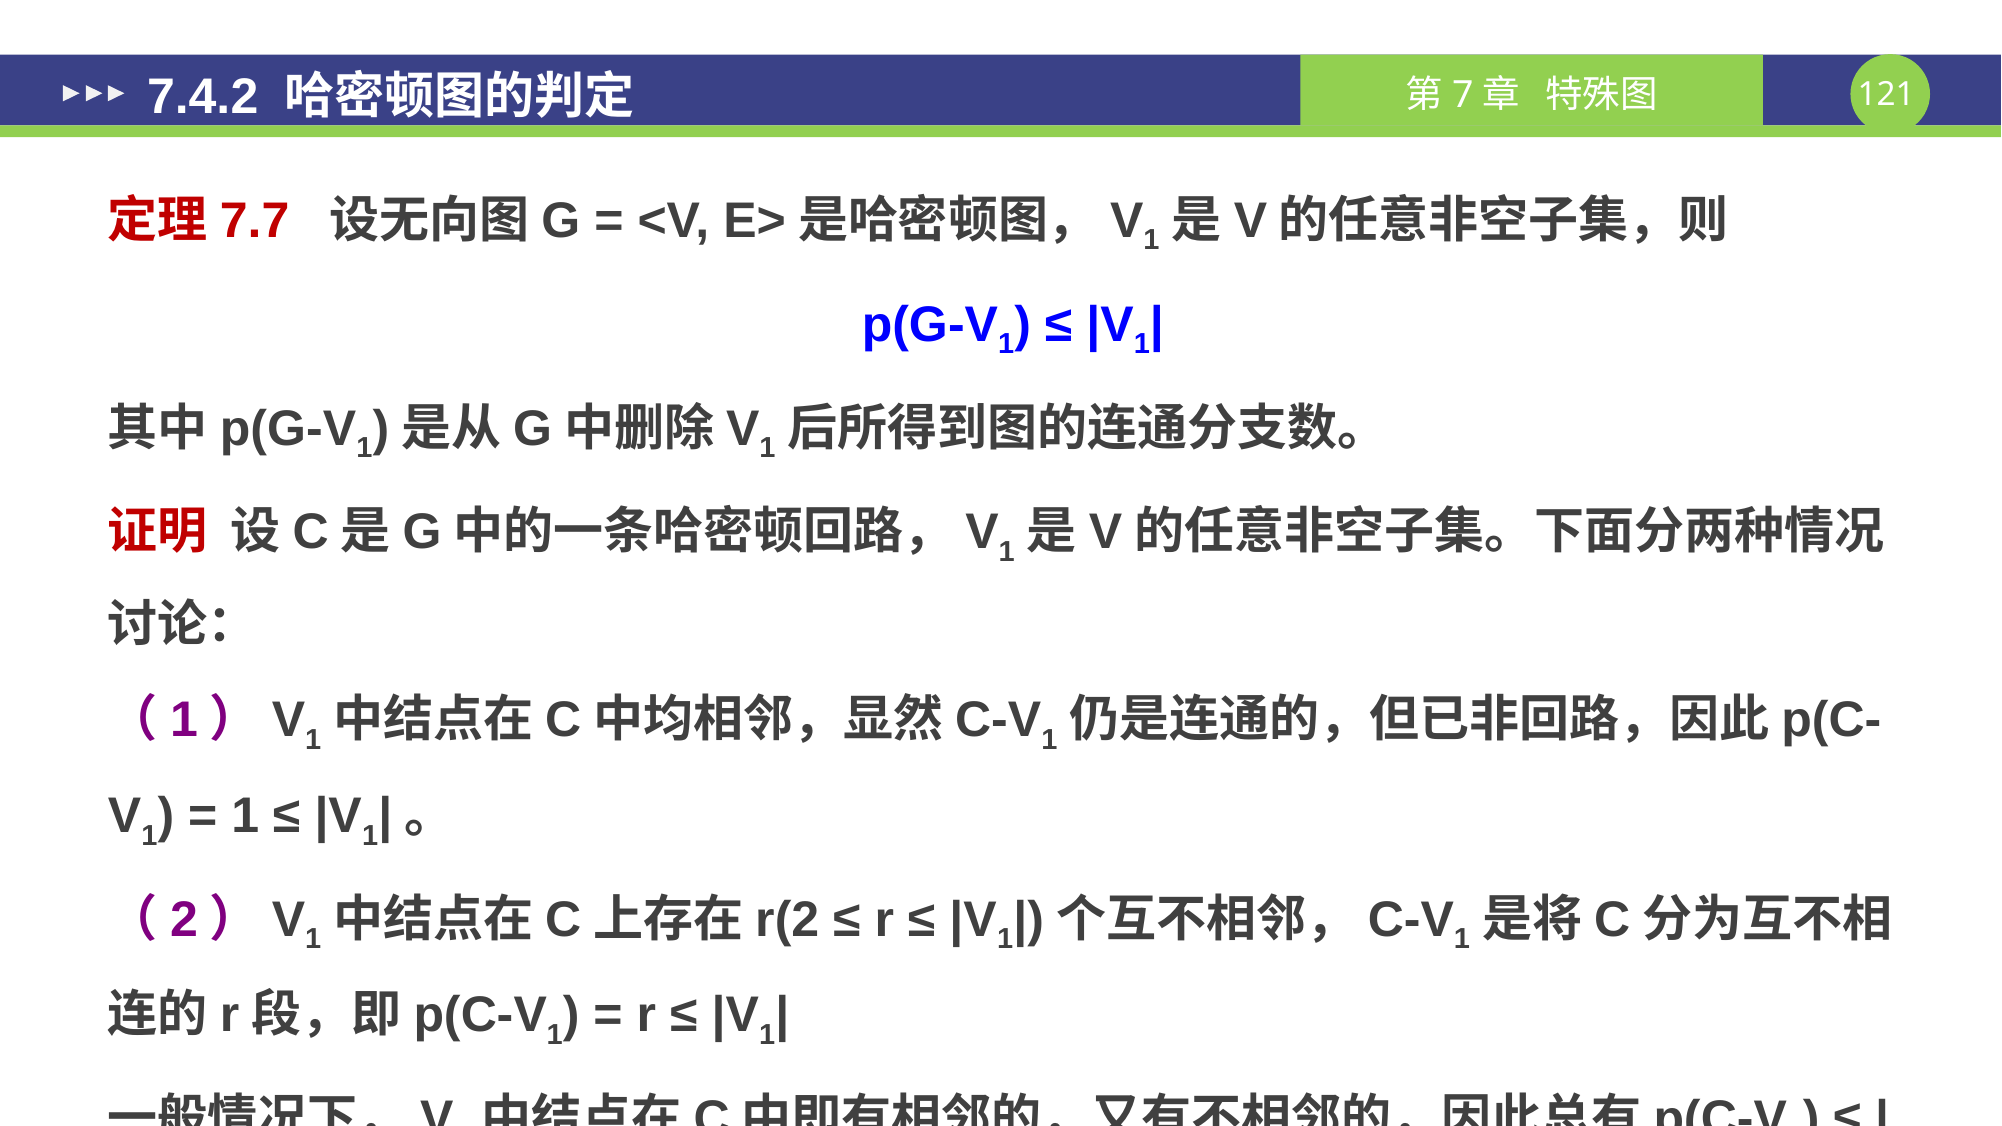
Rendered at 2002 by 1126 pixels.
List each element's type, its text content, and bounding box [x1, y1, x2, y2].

title 7.4.2 哈密顿图的判定 [127, 57, 1003, 129]
list 定理7.7 设无向图G = <V, E>是哈密顿图，V1是V的任意非空子集，则 p(G-V1) ≤ |V1| 其中p(G-V1)是从G中删除V1后所得到图的连通分支数。 证明 设C是G中的一条哈密顿回路，V1是V的任意非空子集。下面分两种情况讨论： （1）V1中结点在C中均相邻，显然C-V1仍是连通的，但已非回路，因此p(C-V1) = 1 ≤ |V1|。 （2）V1中结点在C上存在r(2 ≤ r ≤ |V1|)个互不相邻，C-V1是将C分为互不相连的r段，即p(C-V1) = r ≤ |V1| 一般情况下，V1中结点在C中即有相邻的，又有不相邻的，因此总有p(C-V1) ≤ |V1|。 因C是G的生成子图，从而C-V1是G-V1的生成子图，故p(G-V1) ≤ p(C-V1) ≤ |V1|。 [87, 150, 1938, 1101]
